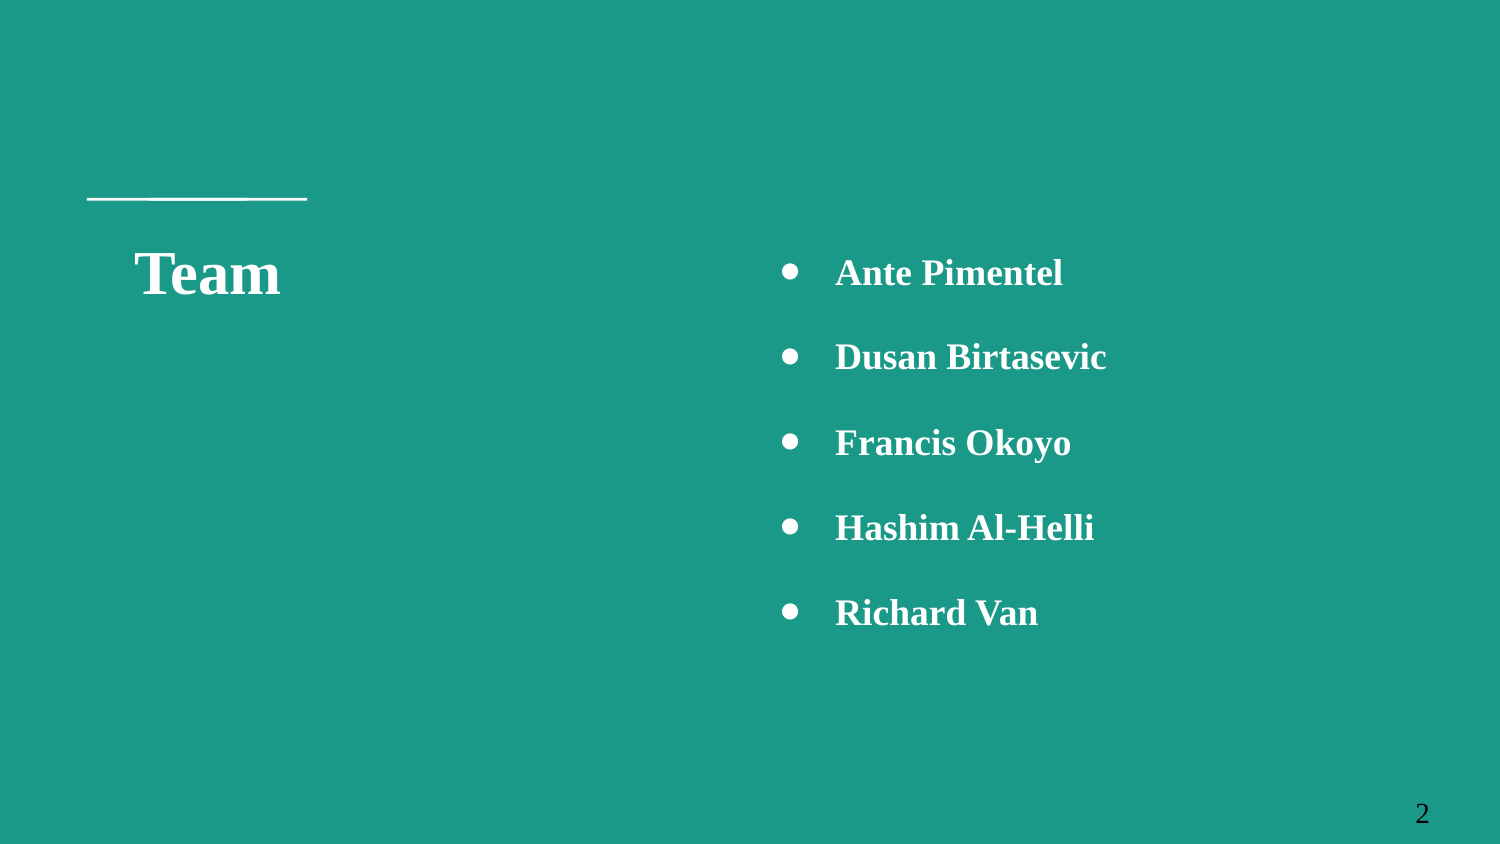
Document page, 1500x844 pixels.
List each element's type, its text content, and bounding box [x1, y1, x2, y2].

slide_number ‹#› [1400, 779, 1491, 844]
title Team [119, 216, 589, 466]
subtitle Ante Pimentel Dusan Birtasevic Francis Okoyo Hashim Al-Helli Richard Van [745, 225, 1415, 760]
